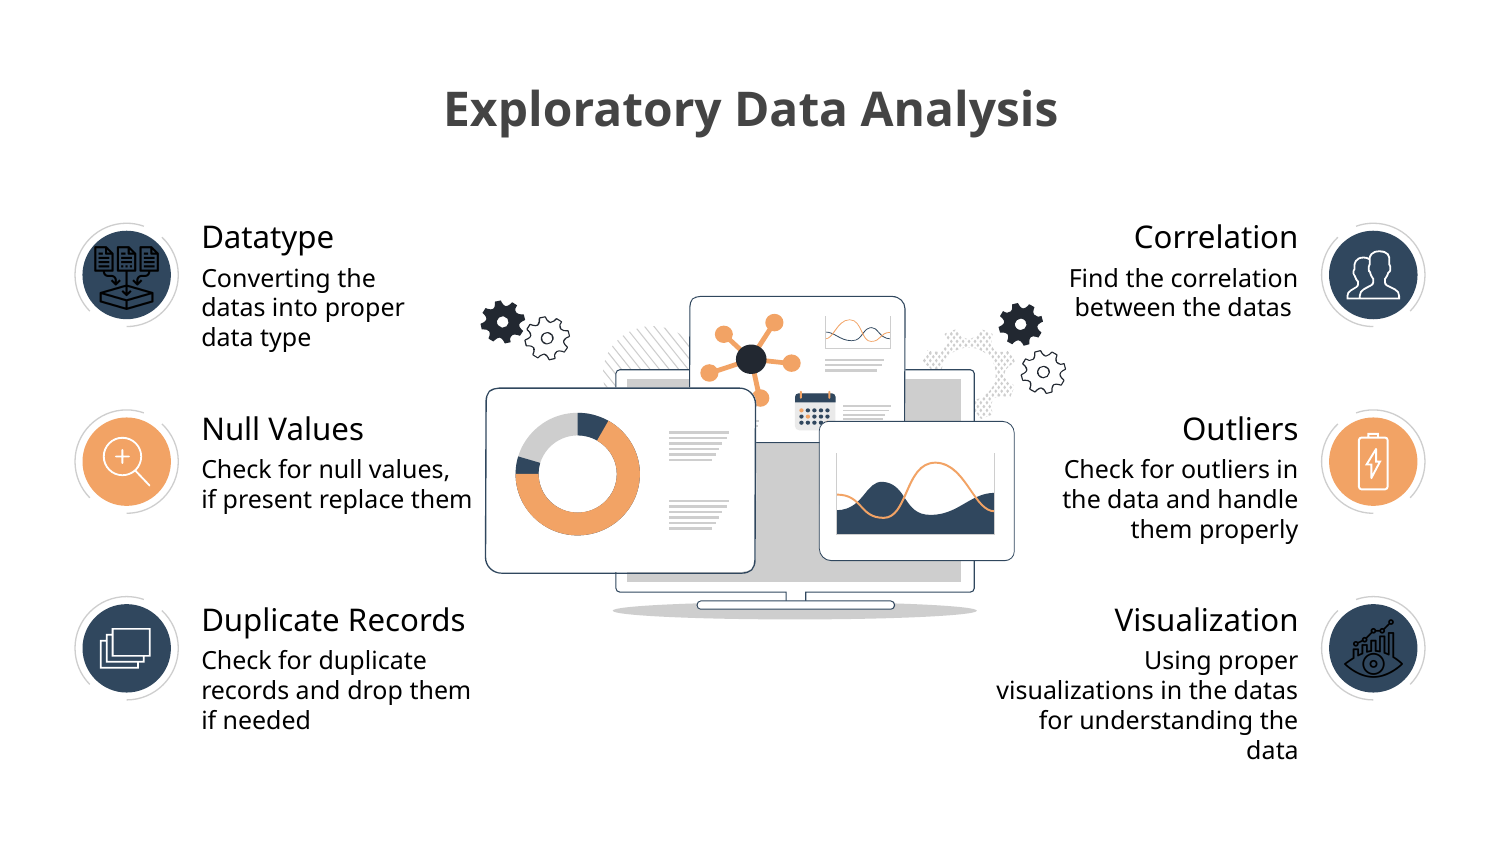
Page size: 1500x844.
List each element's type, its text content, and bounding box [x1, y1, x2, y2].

text_box Exploratory Data Analysis [117, 67, 1385, 147]
text_box Outliers [1071, 402, 1314, 438]
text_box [1321, 409, 1426, 514]
text_box Check for outliers in the data and handle them properly [1071, 438, 1314, 526]
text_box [74, 222, 179, 327]
text_box Check for null values, if present replace them [186, 438, 475, 526]
text_box Find the correlation between the datas [1045, 247, 1314, 335]
text_box Null Values [186, 402, 455, 438]
picture [1344, 619, 1403, 678]
text_box Correlation [1045, 211, 1314, 247]
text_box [1321, 222, 1426, 327]
text_box Visualization [1045, 594, 1314, 629]
picture [92, 244, 161, 313]
text_box Duplicate Records [186, 594, 491, 629]
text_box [480, 295, 1067, 620]
text_box Using proper visualizations in the datas for understanding the data [970, 629, 1314, 717]
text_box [1321, 596, 1426, 701]
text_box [74, 409, 179, 514]
text_box Datatype [186, 211, 455, 247]
text_box Converting the datas into proper data type [186, 247, 455, 335]
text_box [74, 596, 179, 701]
text_box Check for duplicate records and drop them if needed [186, 629, 507, 717]
